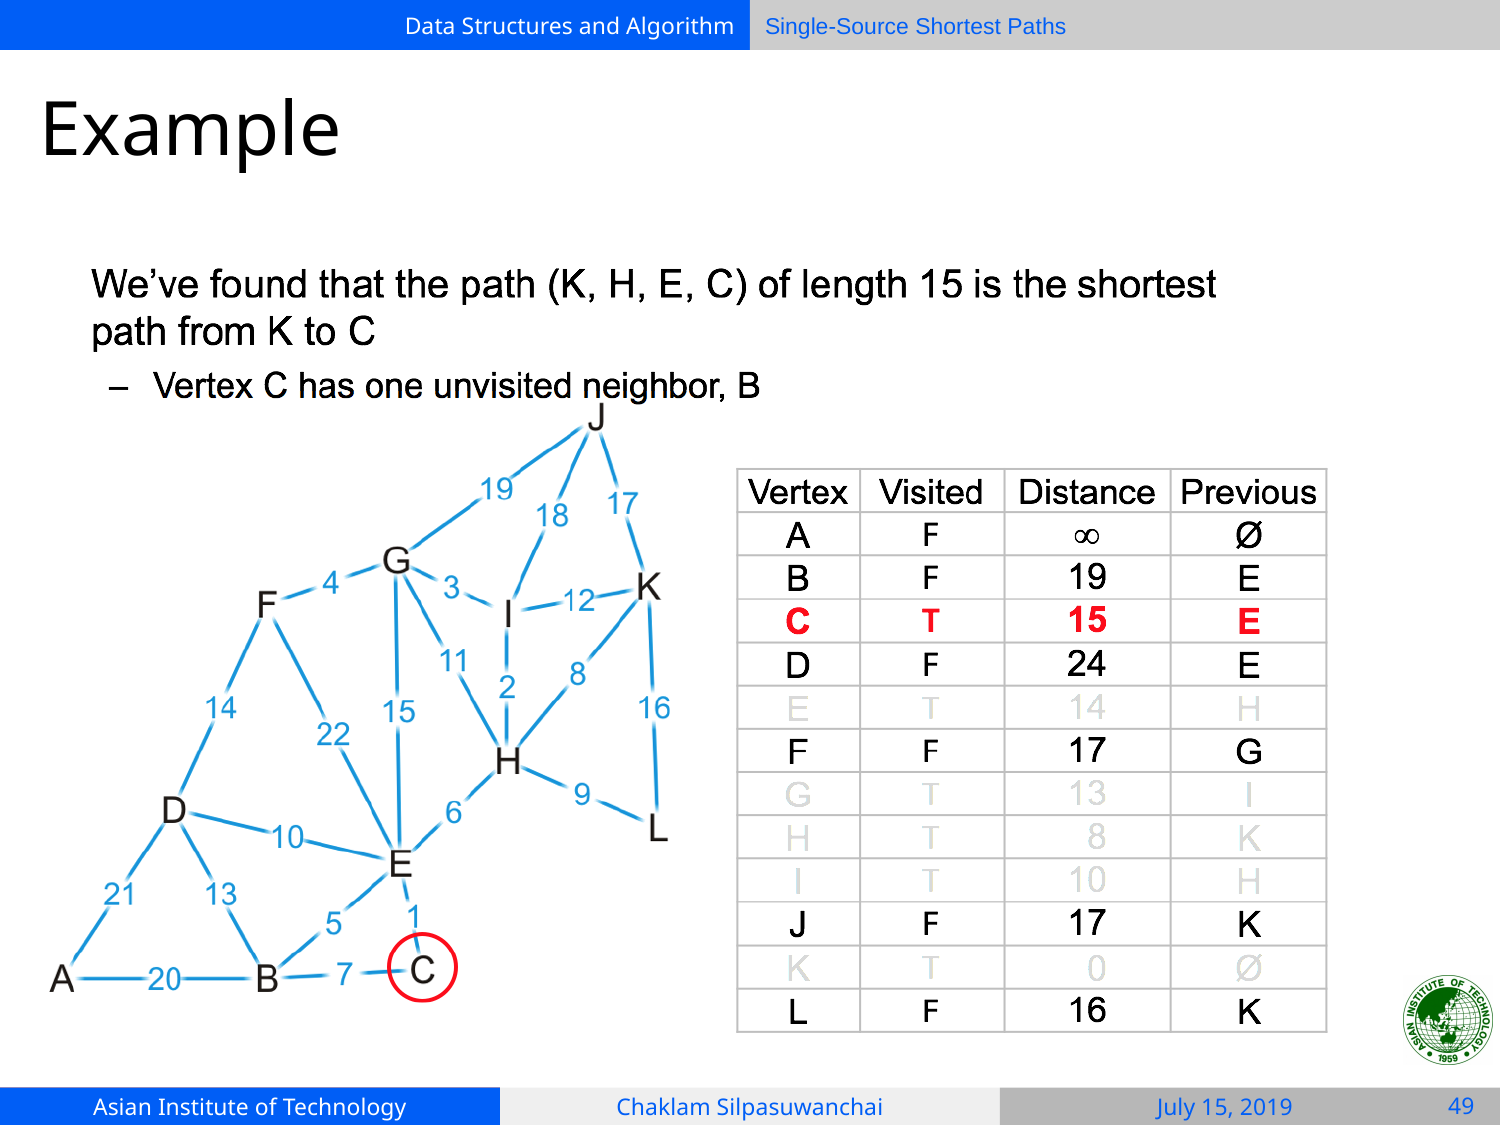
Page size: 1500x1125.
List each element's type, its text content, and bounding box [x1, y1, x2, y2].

picture [24, 247, 1365, 1053]
slide_number ‹#› [1422, 1088, 1500, 1125]
picture [1403, 975, 1493, 1065]
title Example [24, 50, 1475, 213]
